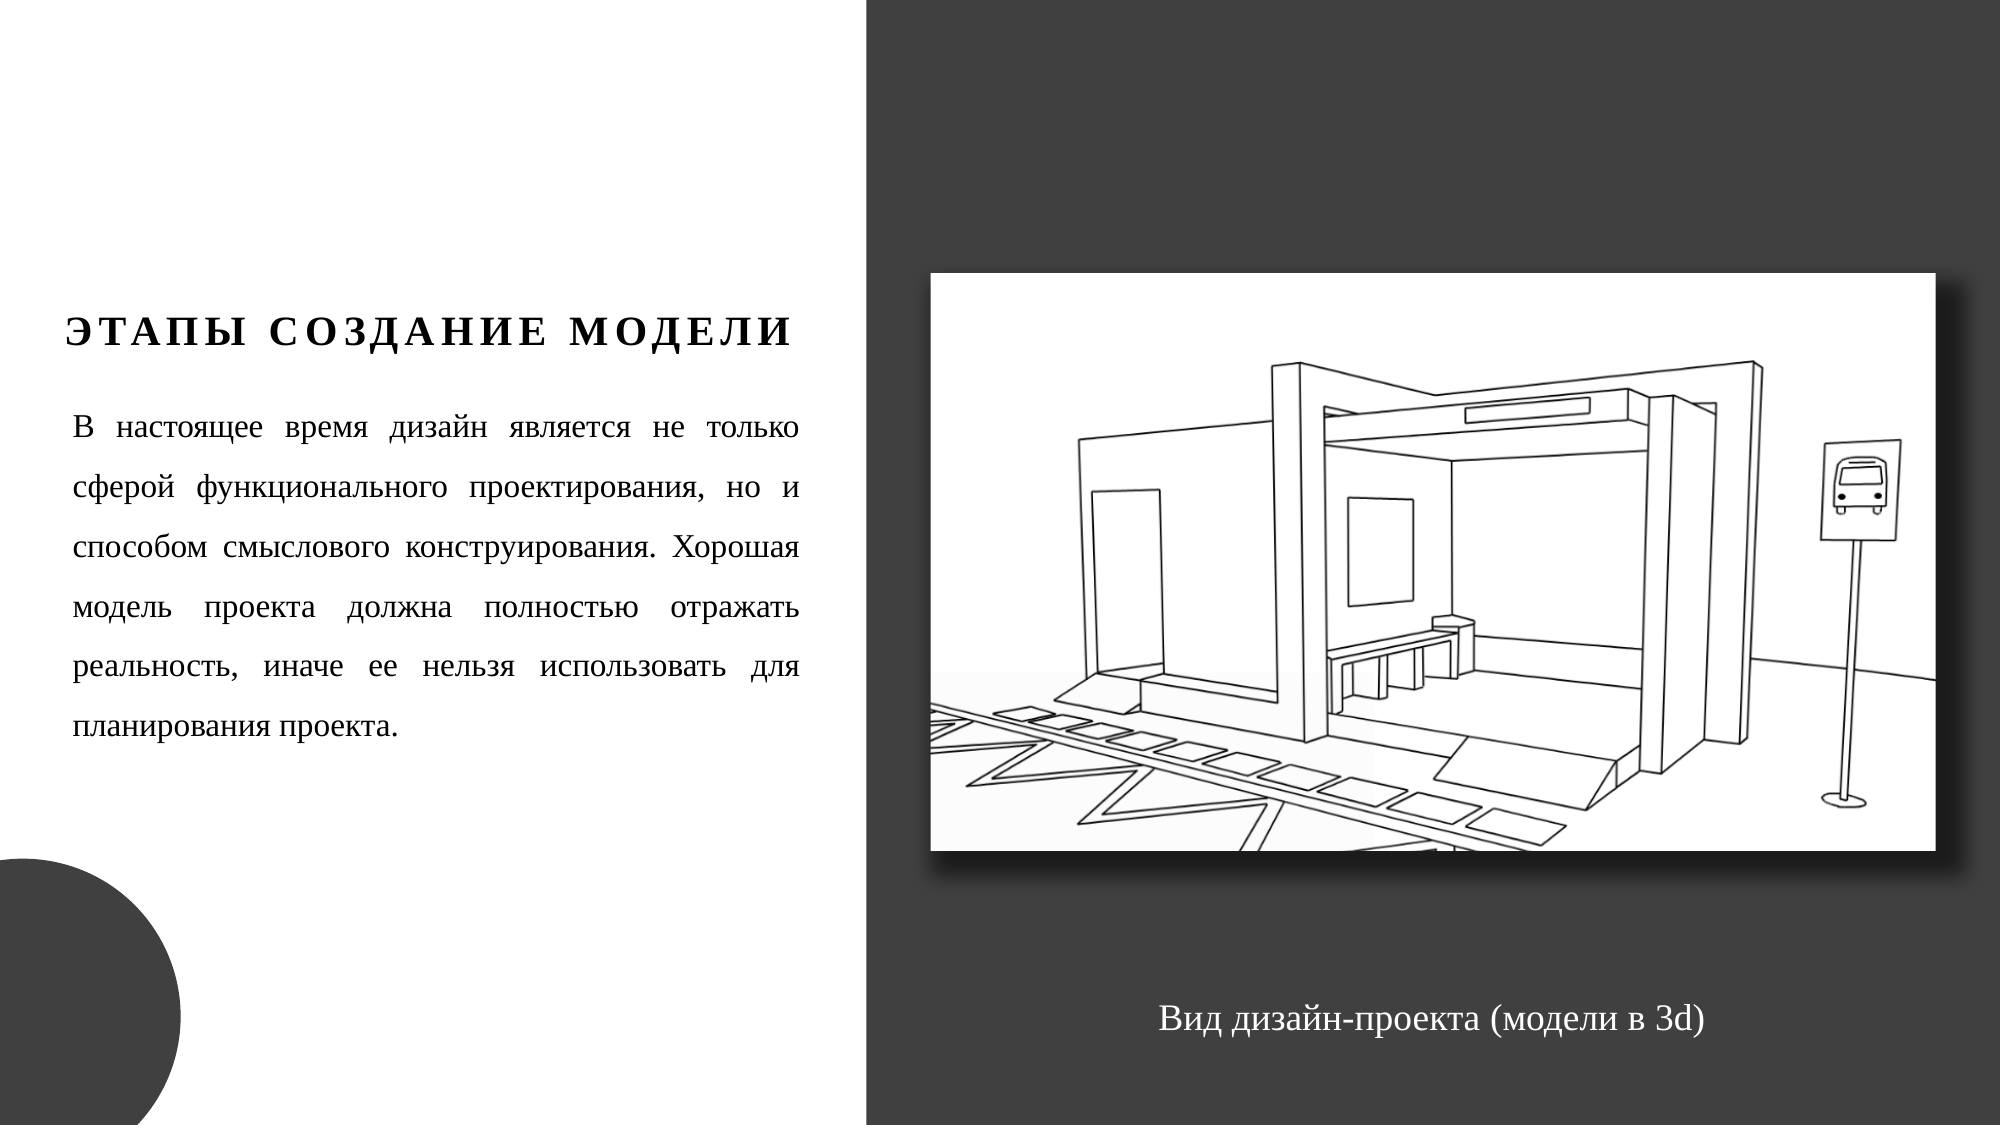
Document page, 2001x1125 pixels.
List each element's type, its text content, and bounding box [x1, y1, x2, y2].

text_box [0, 857, 182, 1125]
text_box Вид дизайн-проекта (модели в 3d) [1143, 986, 1723, 1046]
picture [930, 273, 1936, 851]
text_box ЭТАПЫ СОЗДАНИЕ МОДЕЛИ [49, 296, 825, 362]
text_box В настоящее время дизайн является не только сферой функционального проектирования, но и способом смыслового конструирования. Хорошая модель проекта должна полностью отражать реальность, иначе ее нельзя использовать для планирования проекта. [57, 376, 816, 751]
text_box [865, 0, 2000, 1125]
